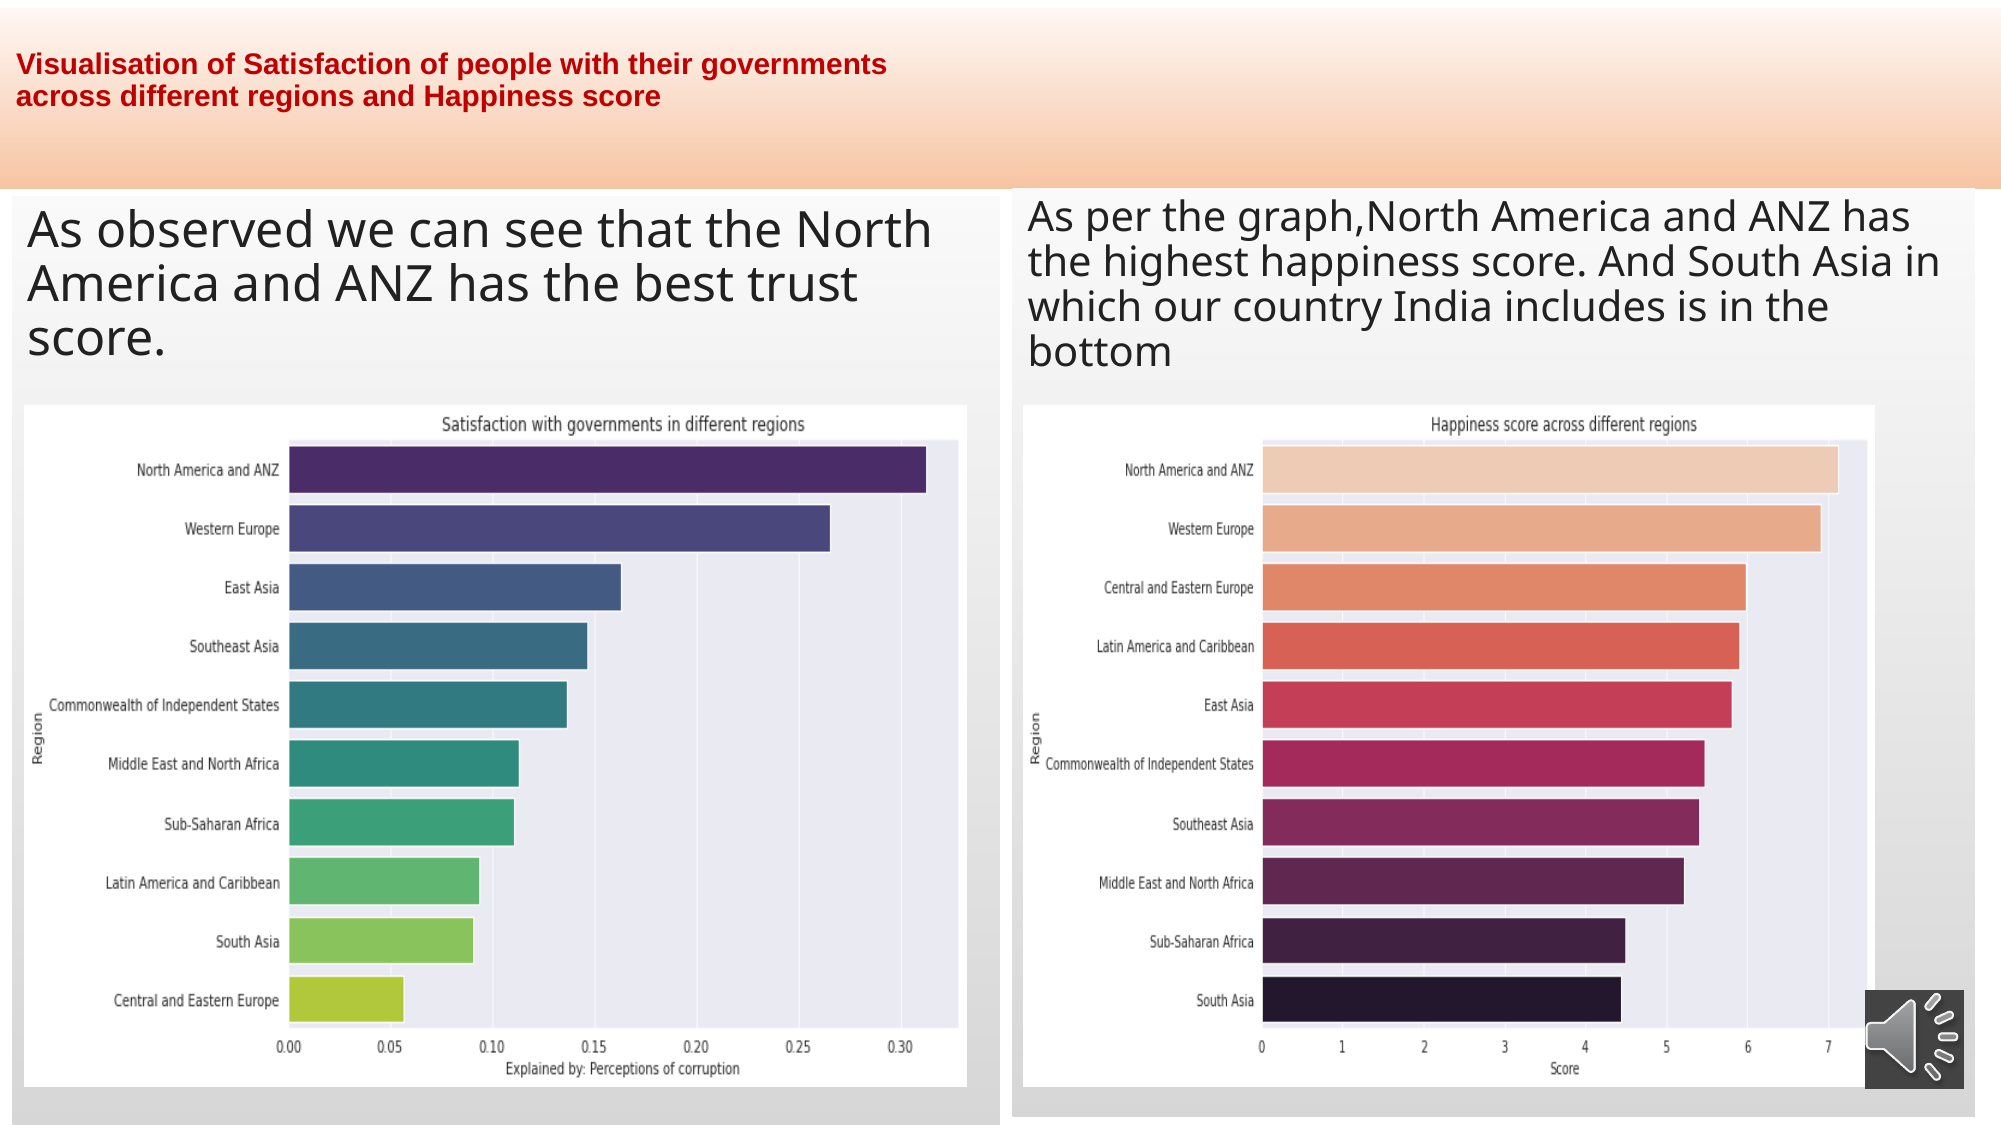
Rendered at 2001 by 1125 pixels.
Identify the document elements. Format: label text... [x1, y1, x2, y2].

picture [24, 405, 967, 1087]
picture [1023, 405, 1965, 1090]
title Visualisation of Satisfaction of people with their governments across different regions and Happiness score [0, 8, 2000, 189]
list As observed we can see that the North America and ANZ has the best trust score. [12, 196, 1000, 1125]
list As per the graph,North America and ANZ has the highest happiness score. And South Asia in which our country India includes is in the bottom [1012, 188, 1975, 1117]
